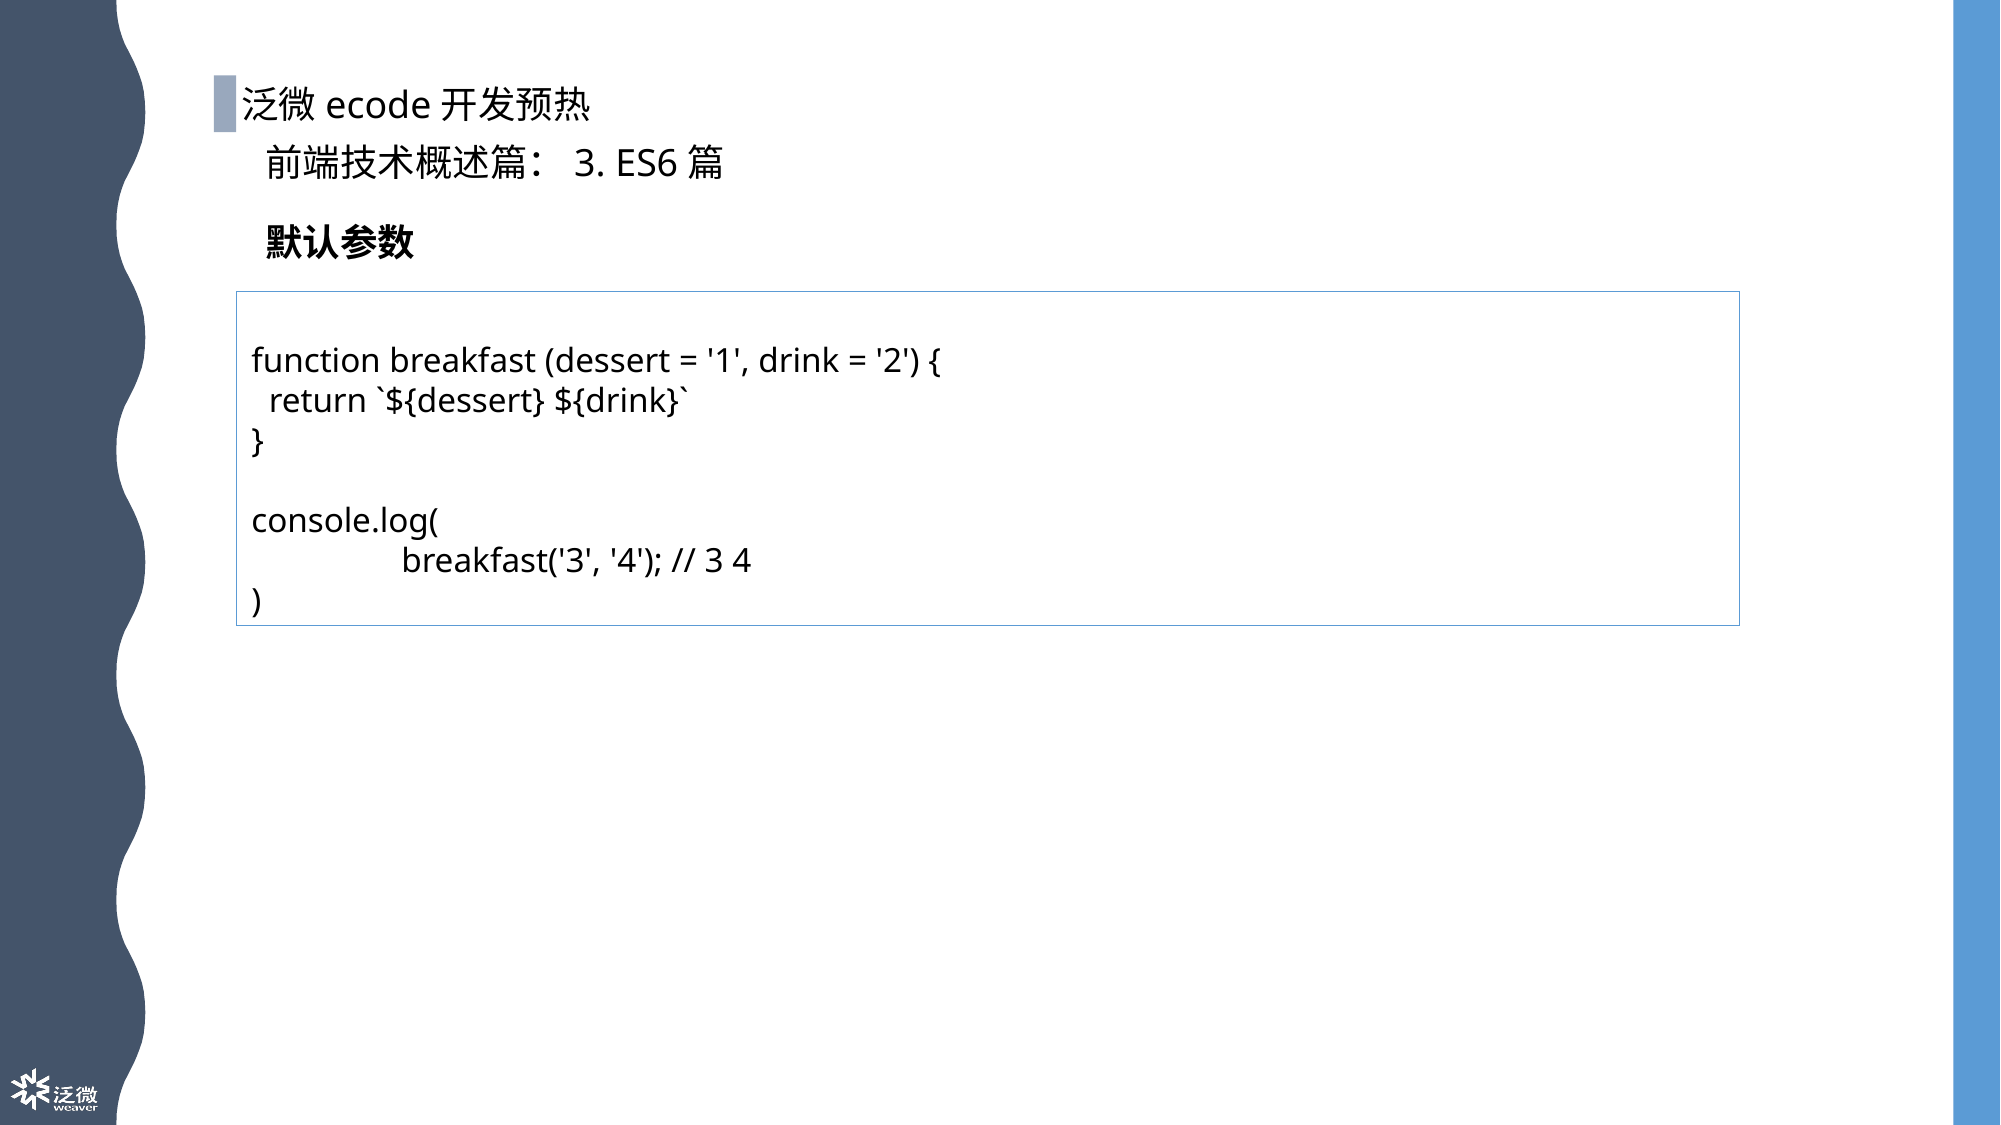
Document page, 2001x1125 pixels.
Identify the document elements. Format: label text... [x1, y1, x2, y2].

text_box [213, 74, 237, 133]
text_box 前端技术概述篇：3. ES6篇 [250, 131, 1142, 192]
text_box function breakfast (dessert = '1', drink = '2') { return `${dessert} ${drink}` } console.log( breakfast('3', '4'); // 3 4 ) [236, 291, 1740, 626]
text_box 默认参数 [250, 211, 1343, 272]
picture [0, 1065, 114, 1125]
text_box 泛微ecode开发预热 [237, 75, 602, 132]
